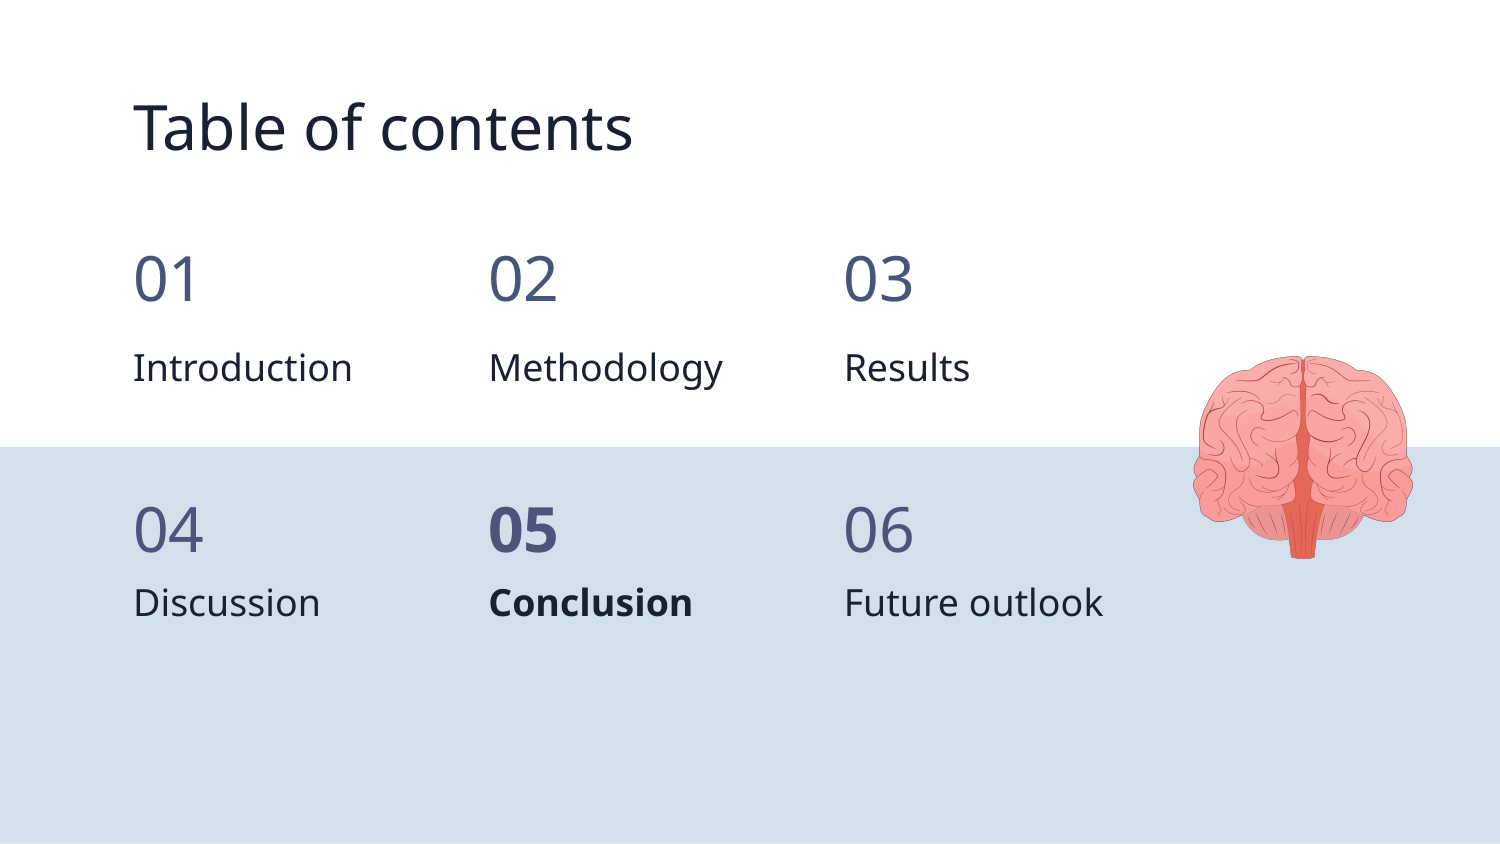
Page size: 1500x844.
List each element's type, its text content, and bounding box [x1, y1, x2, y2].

text_box [0, 446, 1500, 844]
picture [1169, 338, 1429, 578]
title 01 [118, 255, 239, 328]
subtitle Conclusion [473, 563, 828, 665]
subtitle Future outlook [828, 563, 1184, 665]
subtitle Discussion [118, 563, 473, 665]
title 04 [118, 490, 239, 563]
title 03 [828, 255, 950, 328]
title 06 [828, 490, 950, 563]
subtitle Results [828, 328, 1184, 430]
title Table of contents [118, 72, 1382, 167]
title 02 [473, 255, 594, 328]
subtitle Methodology [473, 328, 828, 430]
subtitle Introduction [118, 328, 473, 430]
title 05 [473, 490, 594, 563]
